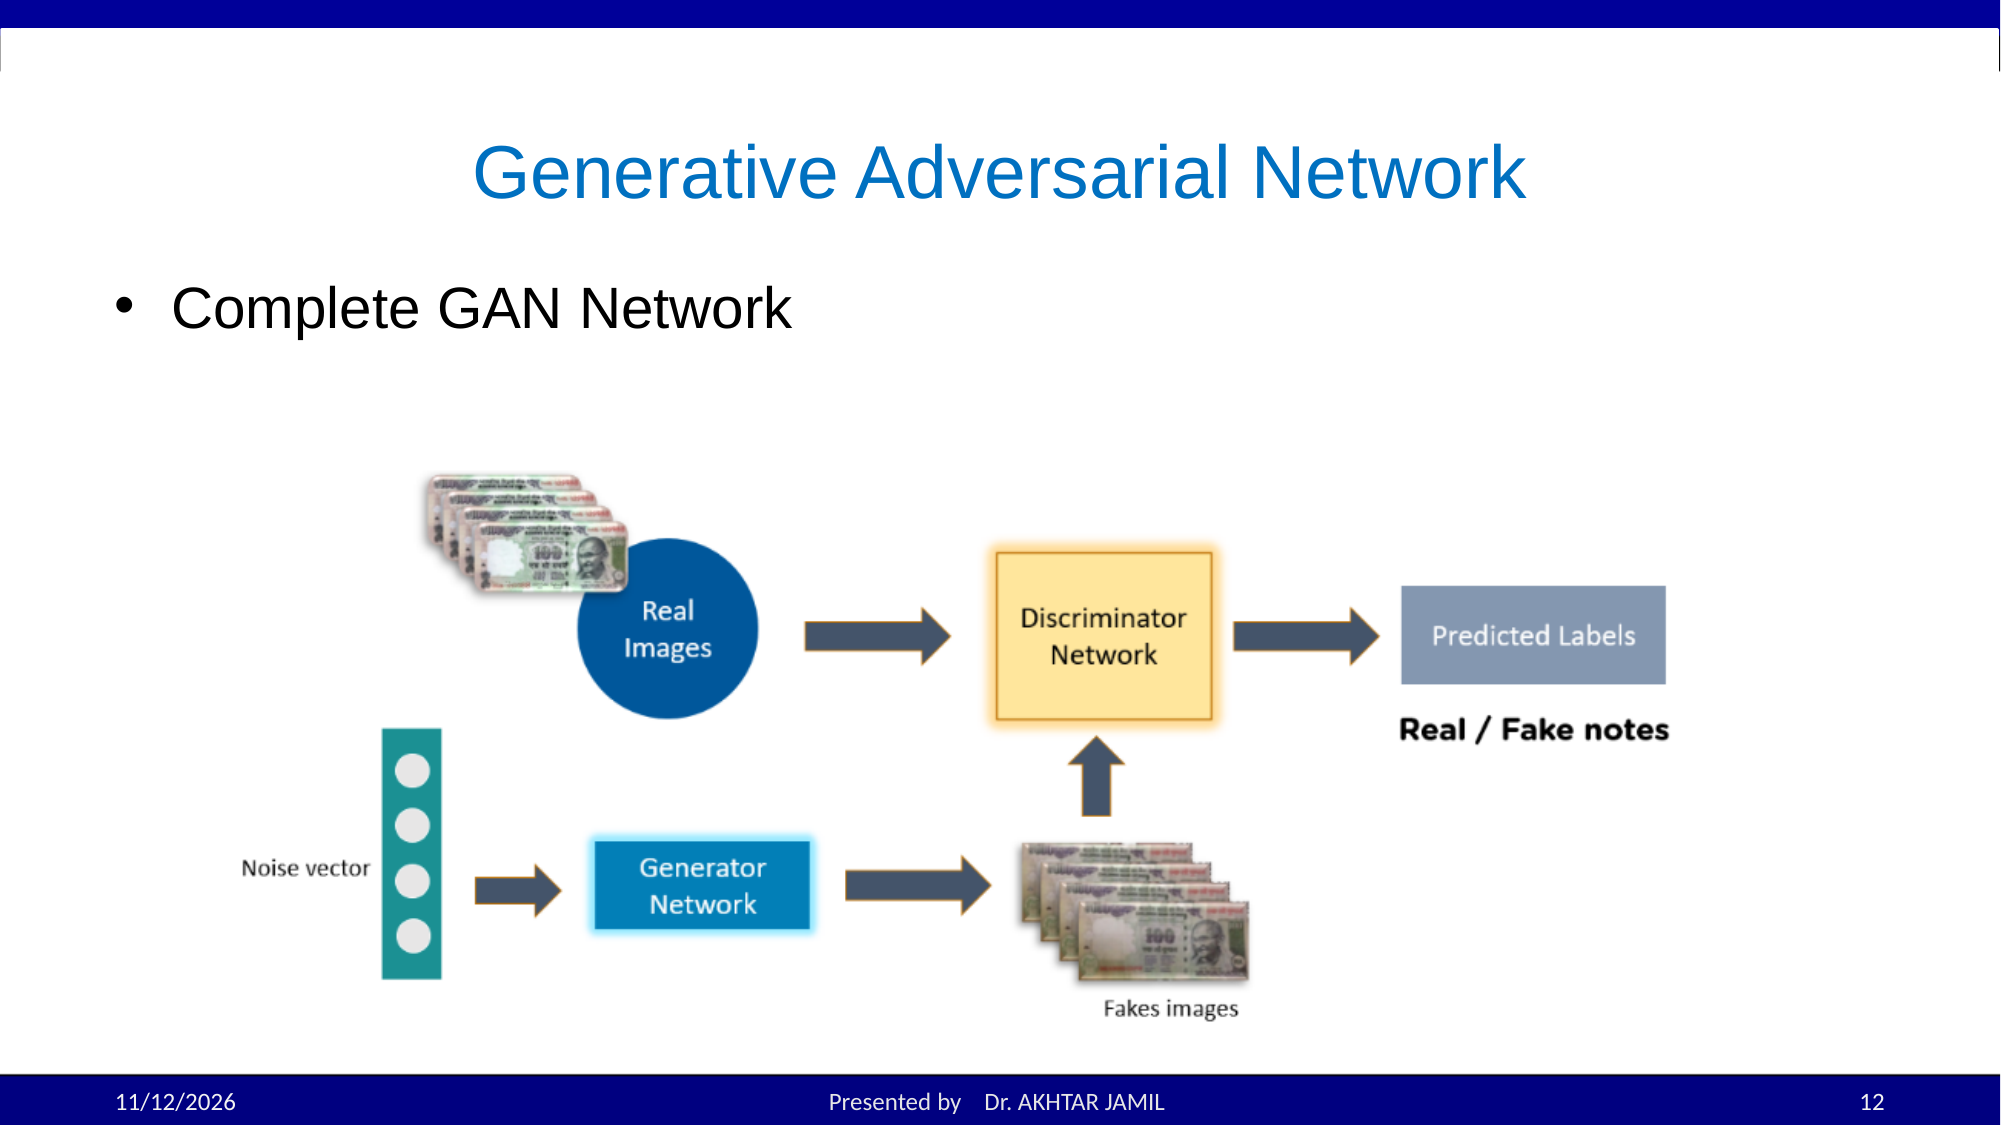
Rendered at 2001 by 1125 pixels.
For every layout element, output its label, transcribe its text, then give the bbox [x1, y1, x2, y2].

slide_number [99, 1062, 567, 1125]
picture [0, 0, 2001, 1125]
title Generative Adversarial Network [99, 99, 1900, 238]
list Complete GAN Network [99, 262, 1900, 1005]
slide_number 12 [1433, 1062, 1900, 1125]
footer Presented by Dr. AKHTAR JAMIL [683, 1062, 1317, 1125]
